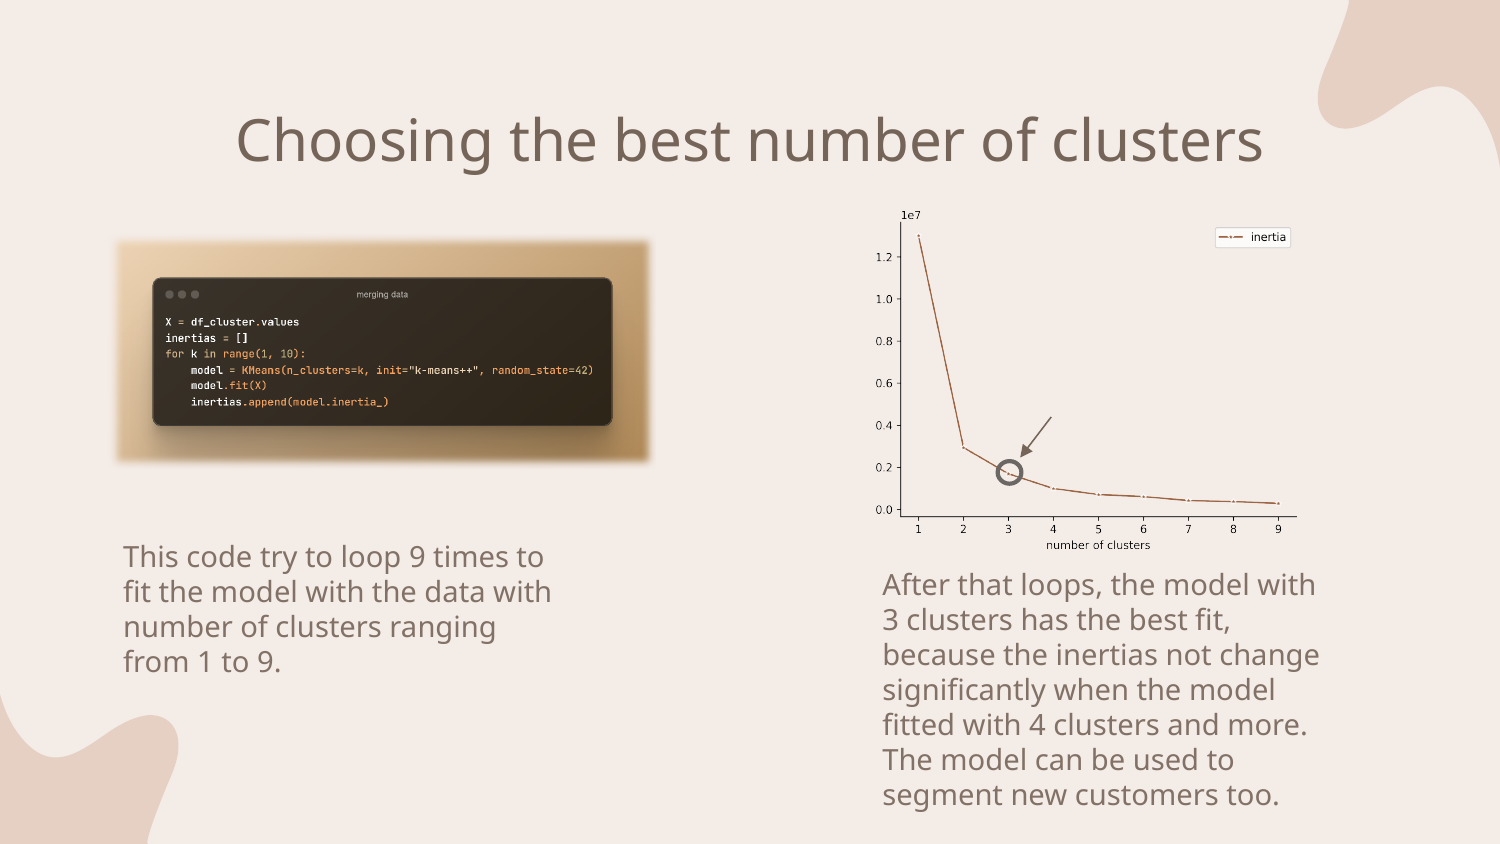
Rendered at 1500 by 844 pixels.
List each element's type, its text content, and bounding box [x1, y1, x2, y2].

picture [107, 233, 657, 470]
text_box This code try to loop 9 times to fit the model with the data with number of clusters ranging from 1 to 9. [108, 530, 579, 686]
text_box After that loops, the model with 3 clusters has the best fit, because the inertias not change significantly when the model fitted with 4 clusters and more. The model can be used to segment new customers too. [867, 558, 1338, 819]
title Choosing the best number of clusters [118, 88, 1382, 203]
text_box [867, 201, 1304, 560]
